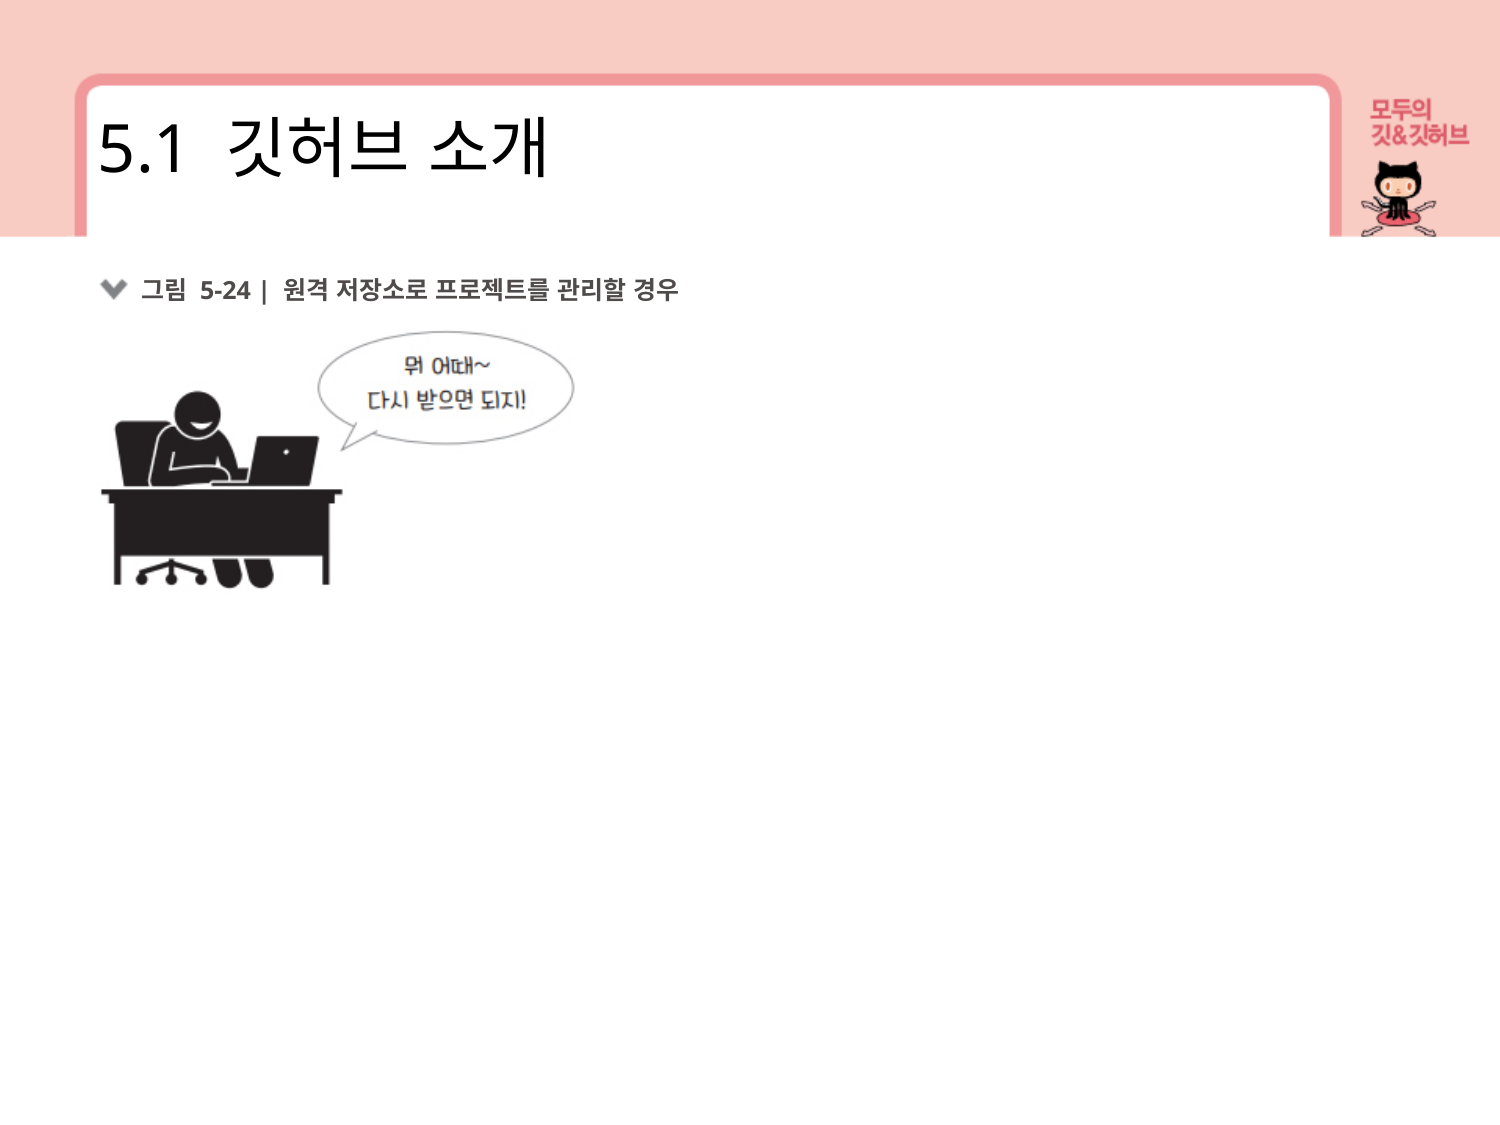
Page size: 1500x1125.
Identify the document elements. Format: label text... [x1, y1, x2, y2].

text_box 5.1 깃허브 소개 [82, 61, 1413, 193]
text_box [97, 264, 1374, 311]
picture [0, 0, 1500, 1125]
